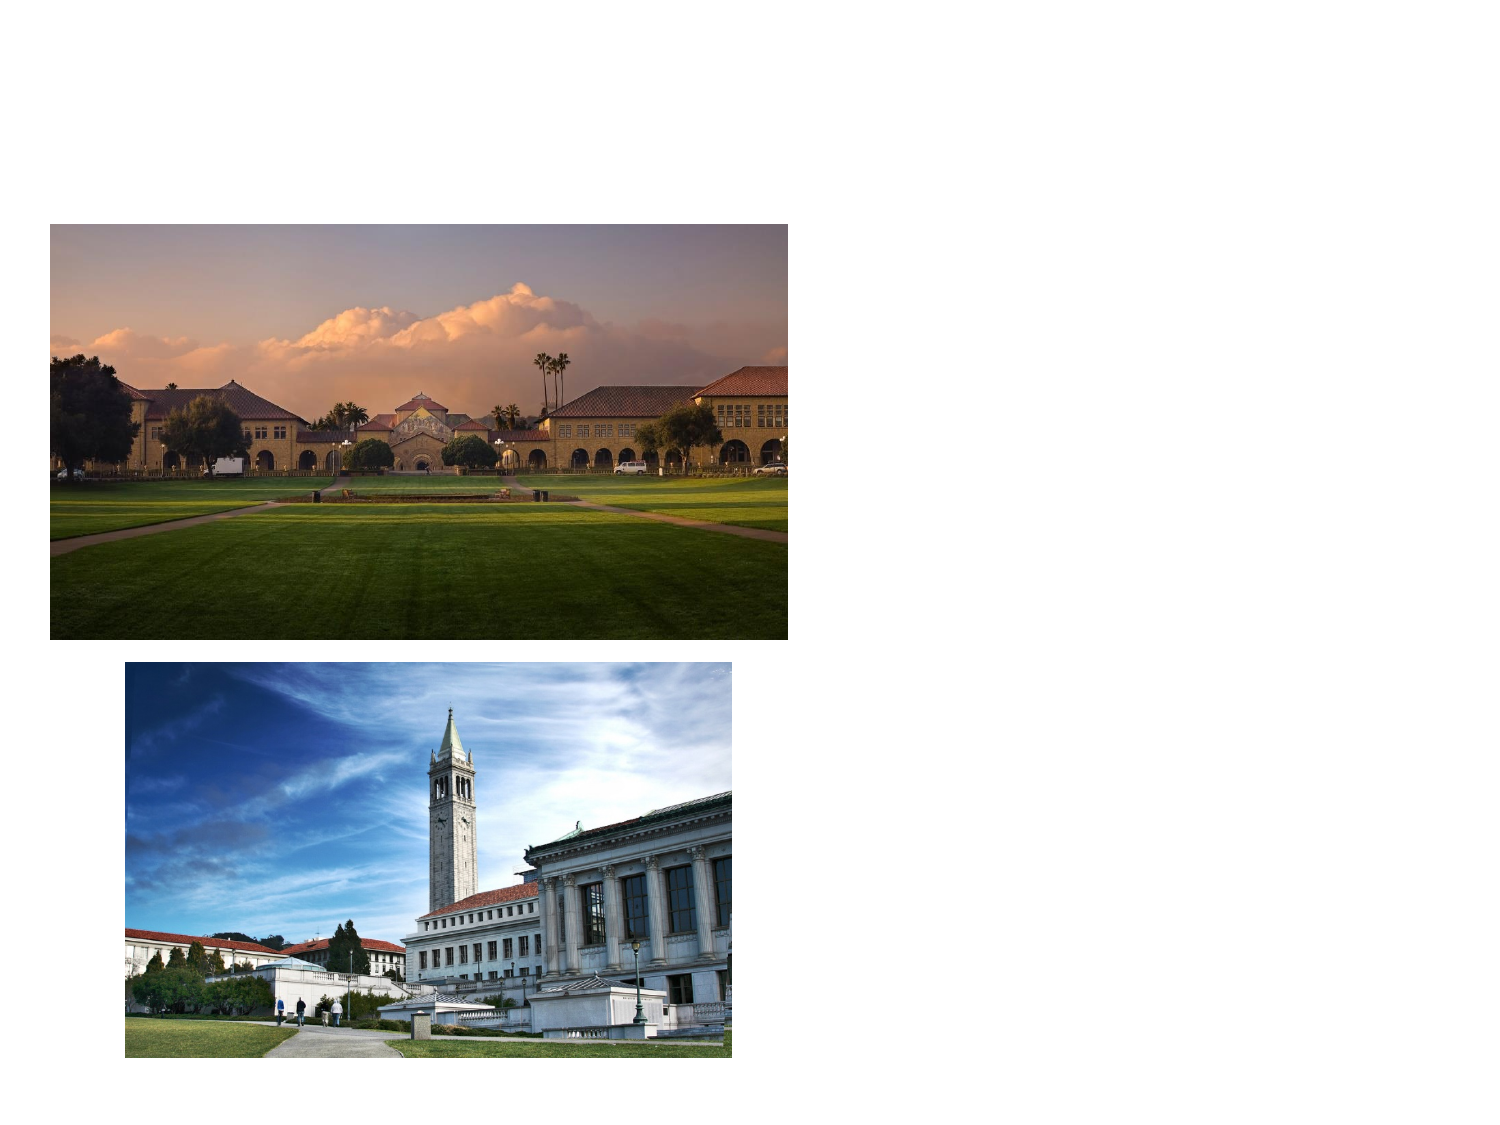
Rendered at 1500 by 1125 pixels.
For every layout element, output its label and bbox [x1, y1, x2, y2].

picture [49, 224, 788, 641]
picture [124, 662, 733, 1058]
